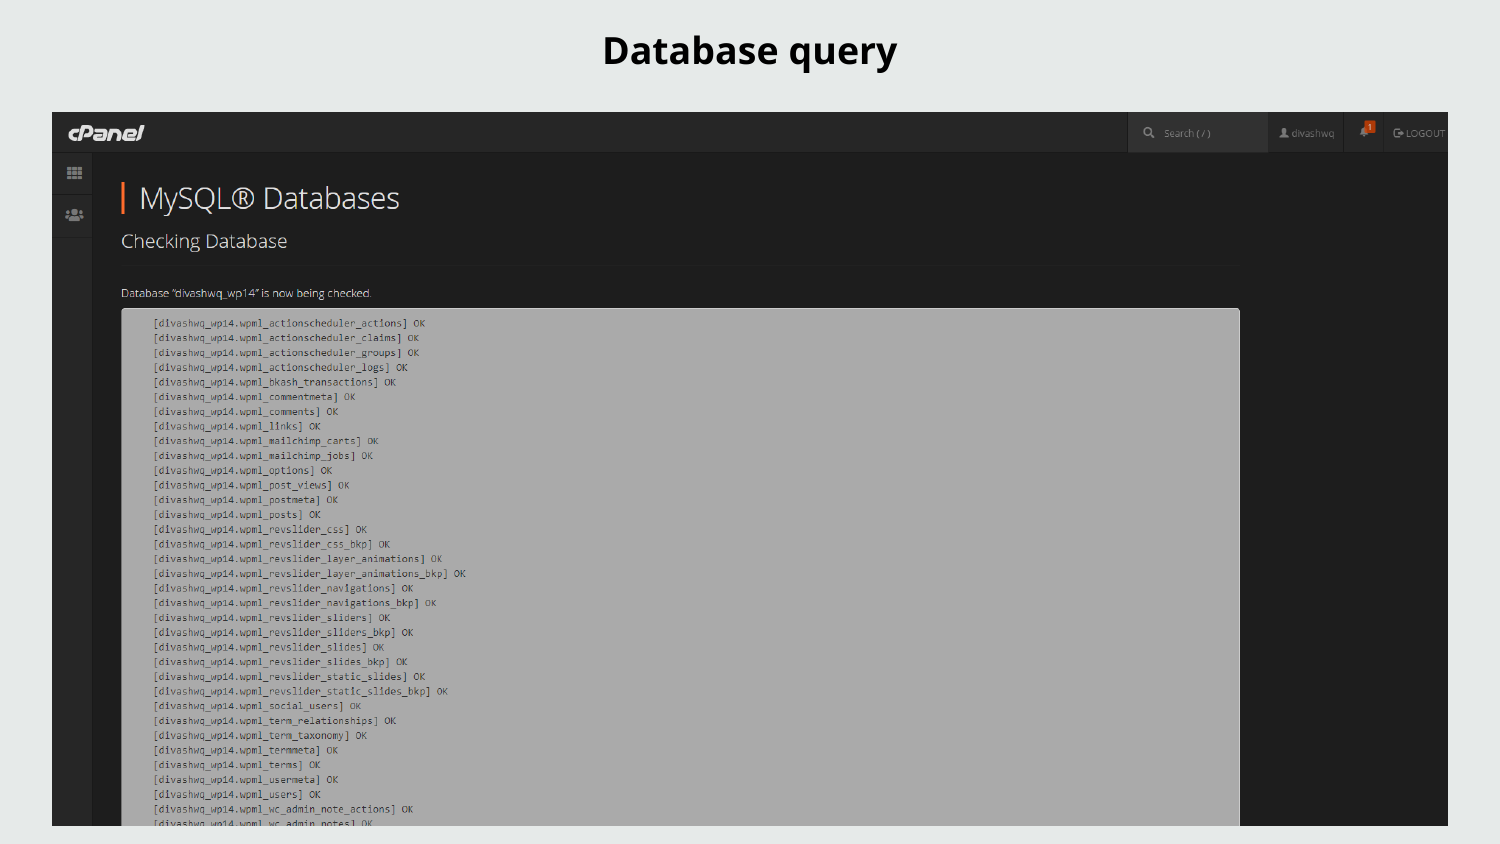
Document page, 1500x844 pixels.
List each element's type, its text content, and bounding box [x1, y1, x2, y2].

text_box Database query [296, 12, 1203, 80]
picture [52, 111, 1448, 827]
